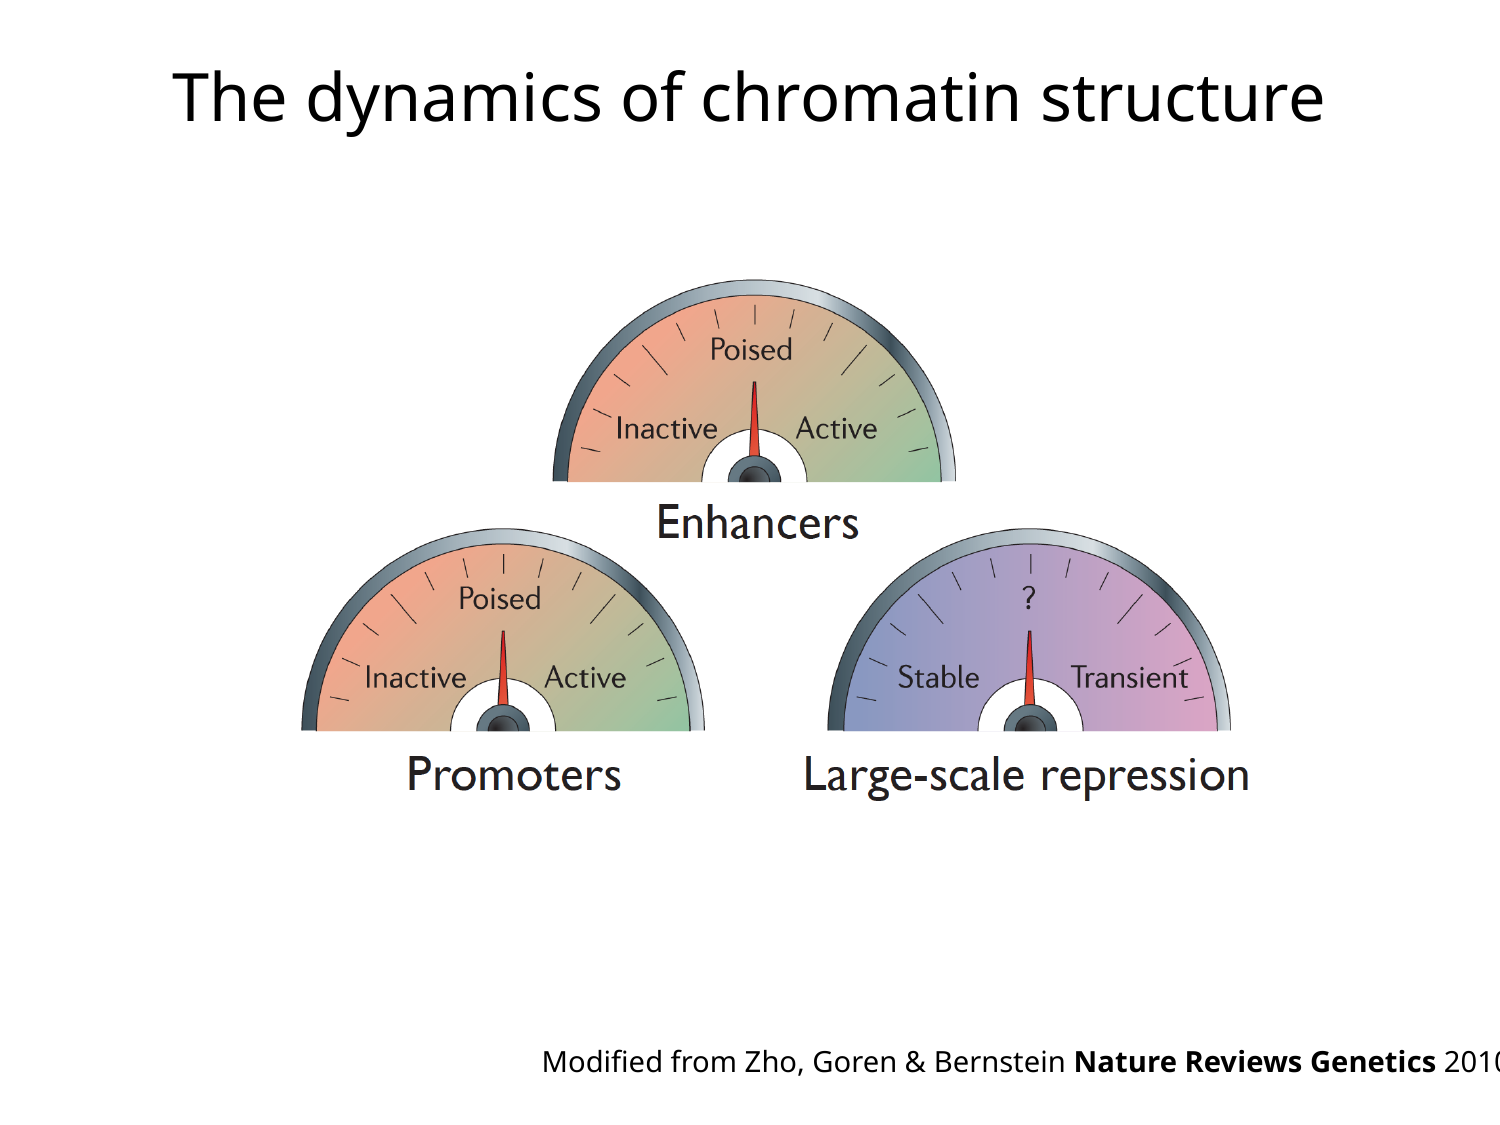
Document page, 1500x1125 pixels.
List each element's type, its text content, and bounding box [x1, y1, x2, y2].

text_box Modified from Zho, Goren & Bernstein Nature Reviews Genetics 2010 [526, 1035, 1500, 1086]
picture [244, 234, 1262, 824]
text_box The dynamics of chromatin structure [0, 47, 1500, 235]
